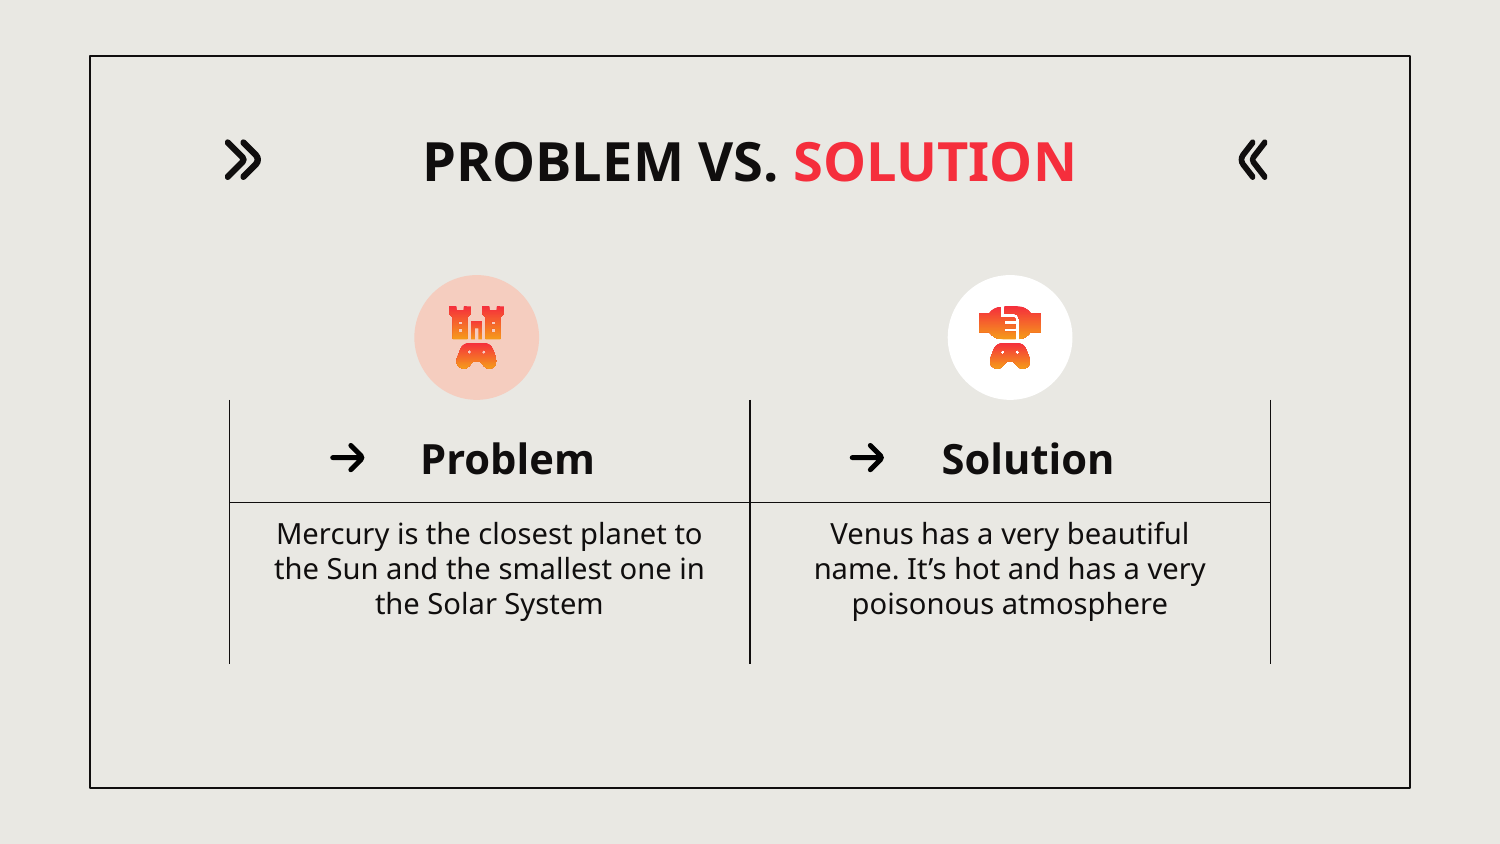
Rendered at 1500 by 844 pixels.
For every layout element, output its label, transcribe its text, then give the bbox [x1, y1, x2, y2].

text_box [1239, 140, 1267, 179]
title PROBLEM VS. SOLUTION [260, 112, 1240, 207]
subtitle Venus has a very beautiful name. It’s hot and has a very poisonous atmosphere [771, 510, 1249, 637]
subtitle Problem [368, 415, 647, 499]
text_box [849, 442, 884, 473]
subtitle Solution [888, 415, 1168, 499]
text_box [448, 305, 505, 369]
subtitle Mercury is the closest planet to the Sun and the smallest one in the Solar System [251, 510, 729, 637]
text_box [947, 275, 1073, 400]
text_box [978, 305, 1042, 369]
text_box [414, 275, 540, 400]
text_box [330, 442, 365, 473]
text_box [225, 140, 261, 179]
